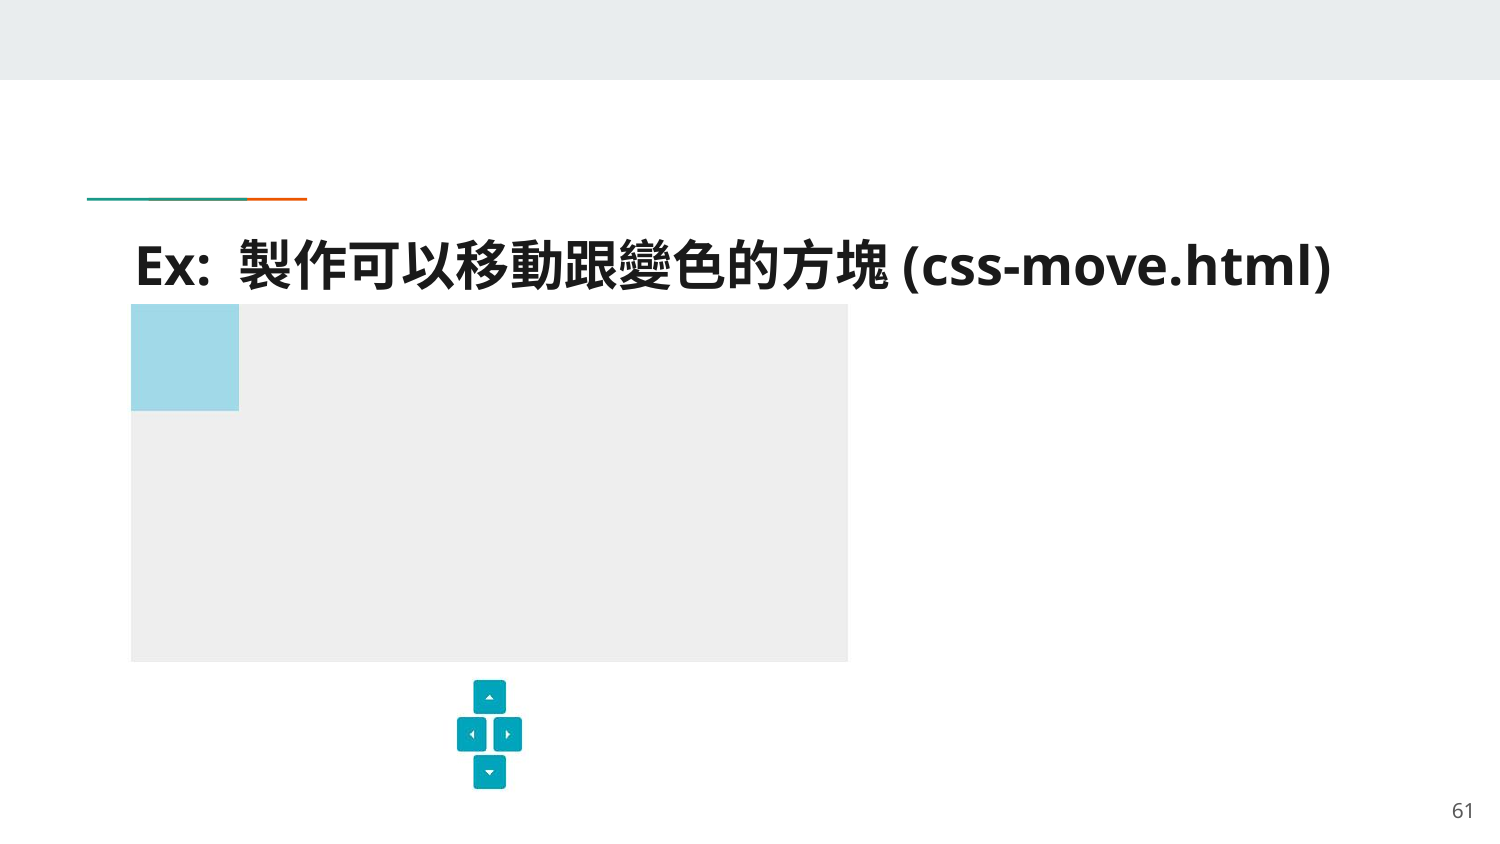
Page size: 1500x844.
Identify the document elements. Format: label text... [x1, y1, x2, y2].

title Ex: 製作可以移動跟變色的方塊(css-move.html) [119, 216, 1381, 305]
picture [127, 303, 854, 794]
slide_number ‹#› [1400, 779, 1491, 844]
